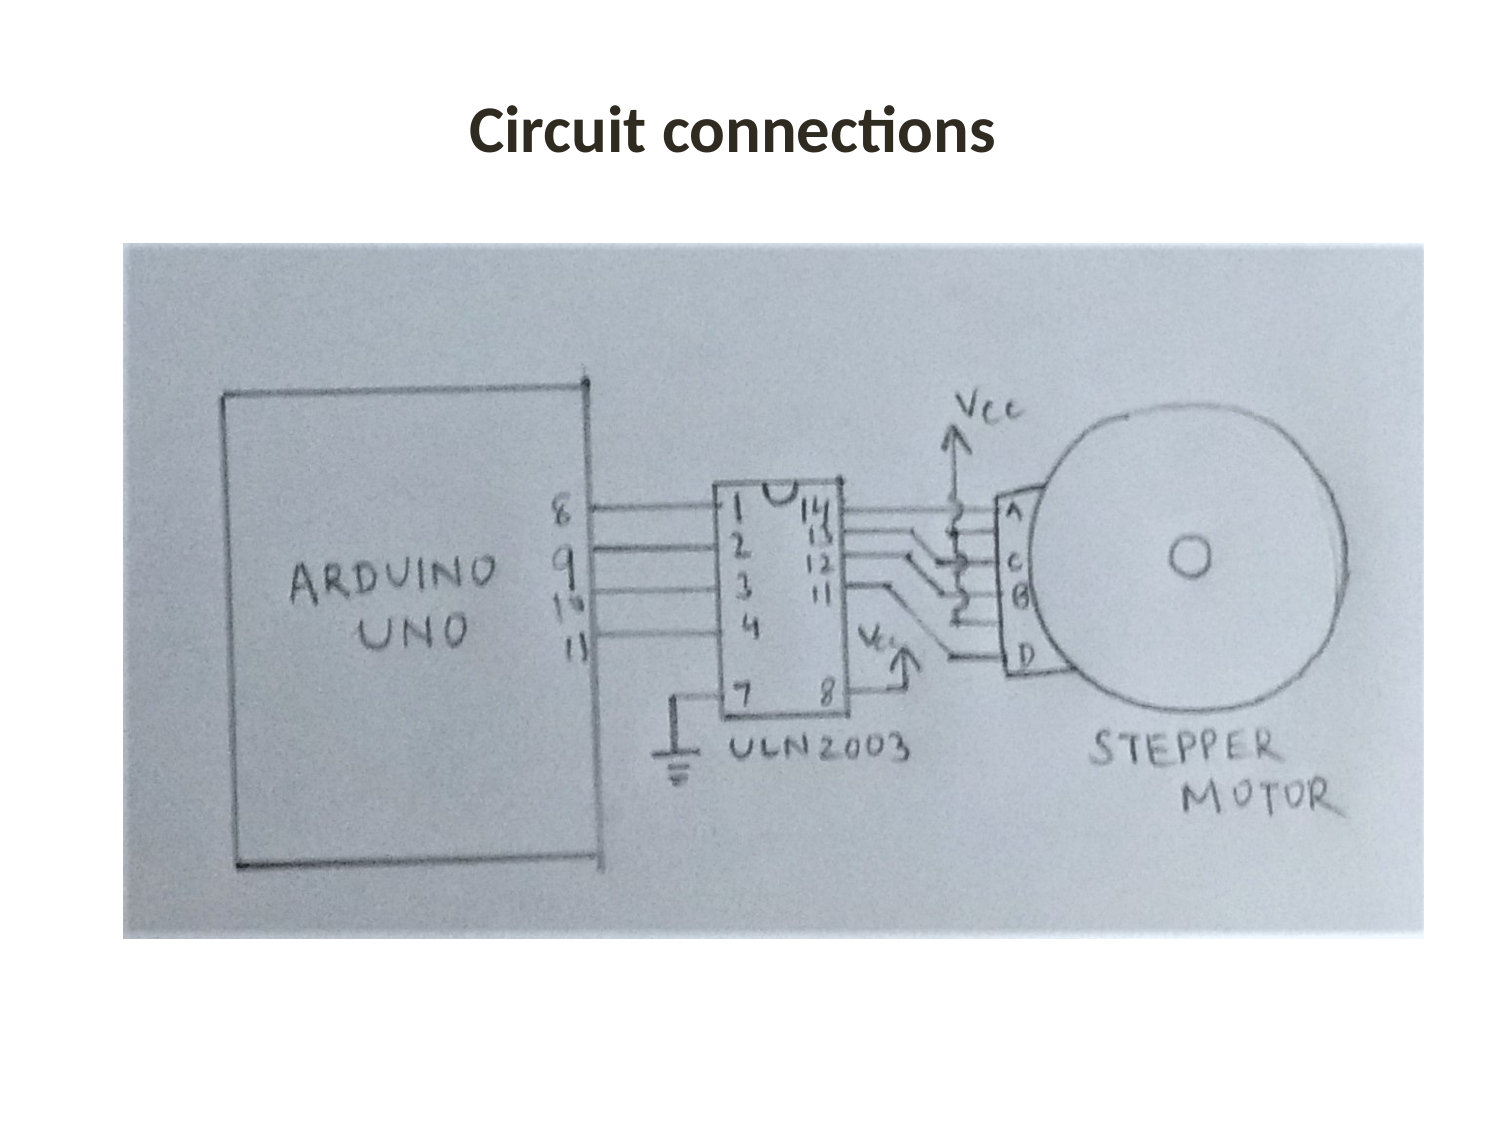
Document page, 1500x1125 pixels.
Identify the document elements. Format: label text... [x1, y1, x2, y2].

text_box Circuit connections [454, 78, 1459, 173]
picture [123, 242, 1424, 939]
